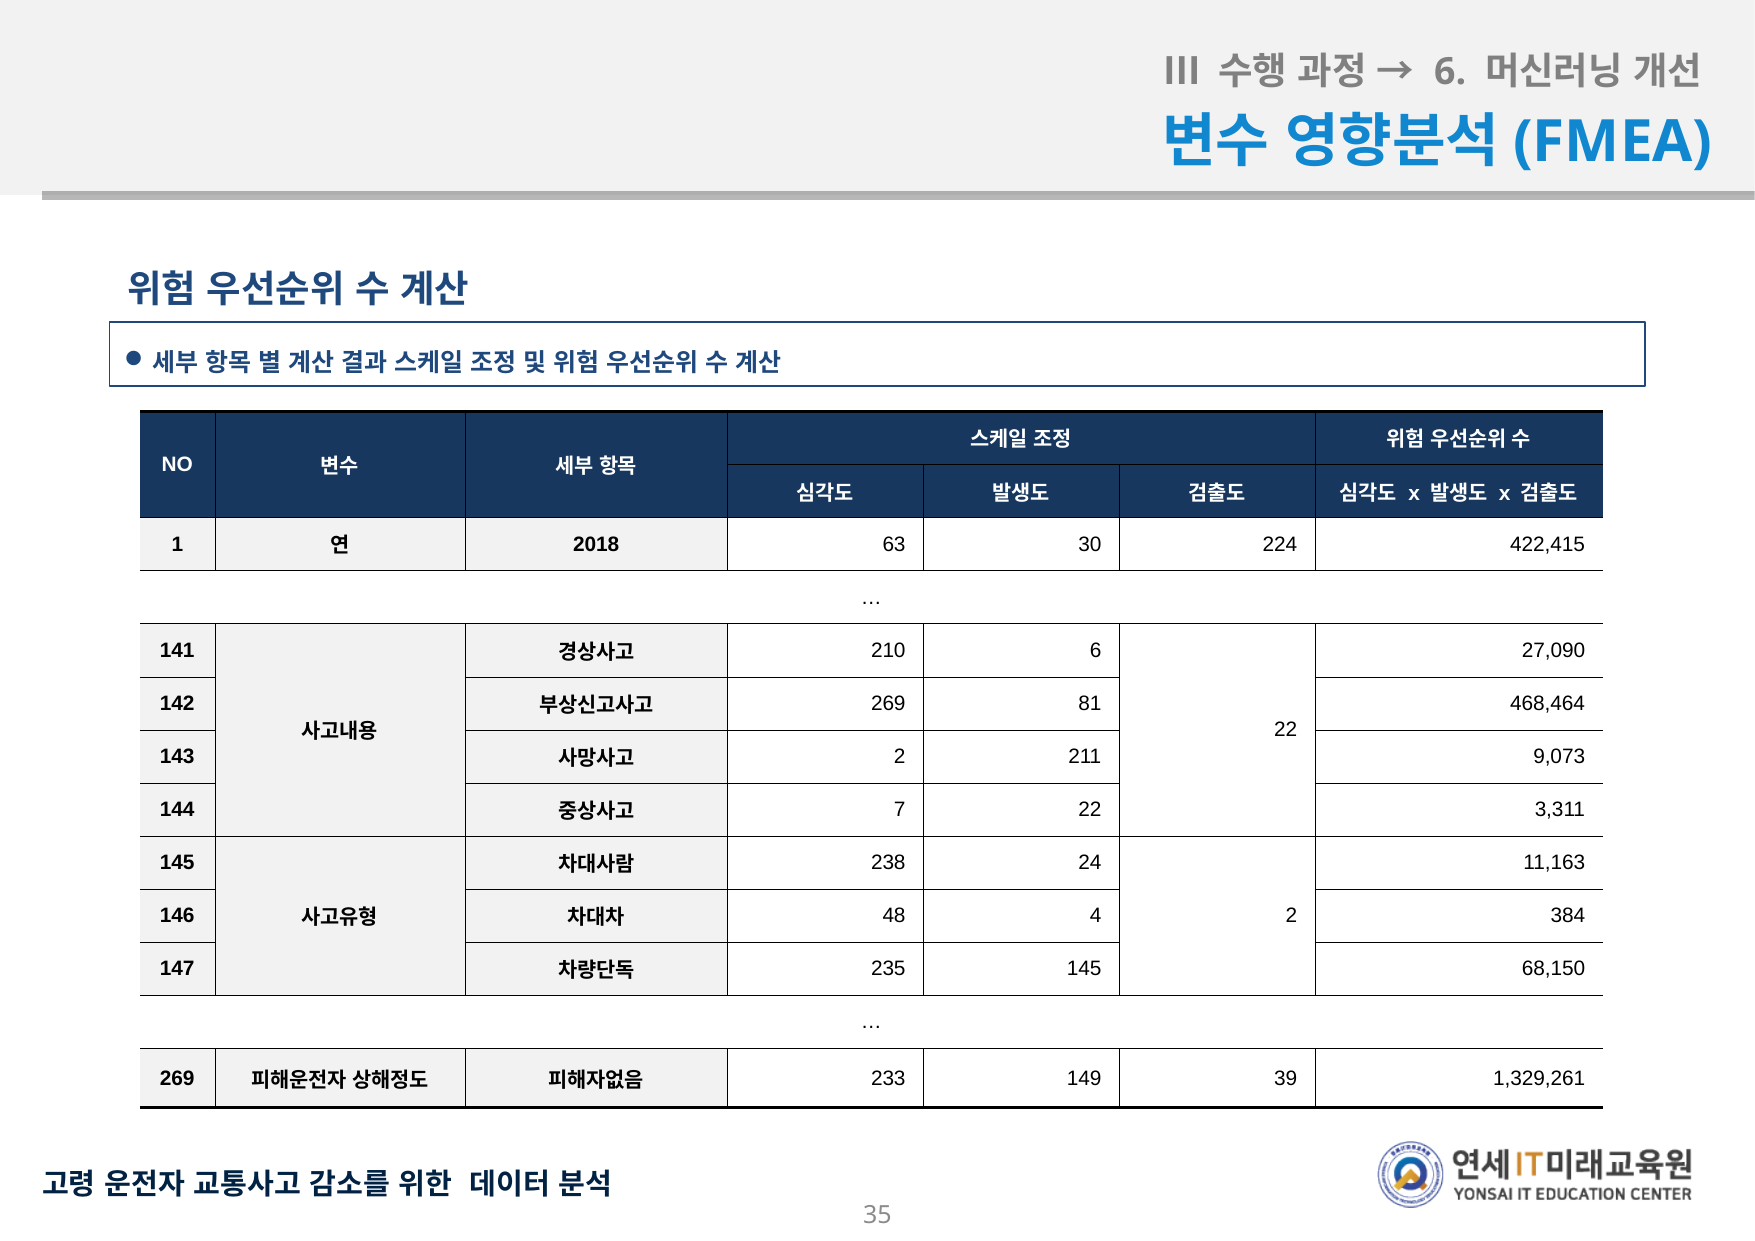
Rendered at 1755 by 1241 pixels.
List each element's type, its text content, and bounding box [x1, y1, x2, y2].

table_cell 39 [1120, 1049, 1315, 1106]
table_cell 48 [728, 890, 923, 942]
text_box 위험 우선순위 수 계산 [110, 256, 1647, 320]
table_cell 147 [140, 943, 215, 995]
table_header 세부 항목 [466, 413, 727, 517]
table_cell 145 [924, 943, 1119, 995]
table_cell 63 [728, 518, 923, 570]
table_cell 11,163 [1316, 837, 1603, 889]
table_cell 233 [728, 1049, 923, 1106]
table_cell 2 [1120, 837, 1315, 995]
table_cell 3,311 [1316, 784, 1603, 836]
table_cell 2 [728, 731, 923, 783]
table_cell 269 [728, 678, 923, 730]
table_cell 141 [140, 624, 215, 677]
table_cell 중상사고 [466, 784, 727, 836]
table_header NO [140, 413, 215, 517]
table_cell 422,415 [1316, 518, 1603, 570]
table_cell 부상신고사고 [466, 678, 727, 730]
table_cell 30 [924, 518, 1119, 570]
table_cell 144 [140, 784, 215, 836]
table_cell 145 [140, 837, 215, 889]
table_cell 심각도 [728, 465, 923, 517]
table_cell 384 [1316, 890, 1603, 942]
table_cell 피해운전자 상해정도 [216, 1049, 465, 1106]
table_cell 81 [924, 678, 1119, 730]
picture [42, 182, 1755, 209]
table_cell 468,464 [1316, 678, 1603, 730]
table_cell 차대차 [466, 890, 727, 942]
table_cell 검출도 [1120, 465, 1315, 517]
table_cell 149 [924, 1049, 1119, 1106]
table_cell 6 [924, 624, 1119, 677]
table_cell 1,329,261 [1316, 1049, 1603, 1106]
table_cell … [140, 571, 1603, 623]
table_cell 사고유형 [216, 837, 465, 995]
table_cell 4 [924, 890, 1119, 942]
text_box 세부 항목 별 계산 결과 스케일 조정 및 위험 우선순위 수 계산 [108, 320, 1647, 388]
table_cell 22 [924, 784, 1119, 836]
table_cell 24 [924, 837, 1119, 889]
table_cell 사망사고 [466, 731, 727, 783]
table_cell 1 [140, 518, 215, 570]
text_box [391, 39, 1728, 182]
picture [1377, 1141, 1702, 1208]
table_cell 차대사람 [466, 837, 727, 889]
table_cell … [140, 996, 1603, 1048]
table_cell 피해자없음 [466, 1049, 727, 1106]
table_cell 경상사고 [466, 624, 727, 677]
table_cell 연 [216, 518, 465, 570]
table_cell 143 [140, 731, 215, 783]
table_cell 68,150 [1316, 943, 1603, 995]
table_cell 7 [728, 784, 923, 836]
table_cell 146 [140, 890, 215, 942]
table_cell 22 [1120, 624, 1315, 836]
table_cell 27,090 [1316, 624, 1603, 677]
table_cell 심각도 x 발생도 x 검출도 [1316, 465, 1603, 517]
table_cell 발생도 [924, 465, 1119, 517]
table_header 위험 우선순위 수 [1316, 413, 1603, 464]
table_header 스케일 조정 [728, 413, 1315, 464]
table_cell 269 [140, 1049, 215, 1106]
table_header 변수 [216, 413, 465, 517]
table_cell 9,073 [1316, 731, 1603, 783]
table_cell 사고내용 [216, 624, 465, 836]
table_cell 238 [728, 837, 923, 889]
table_cell 차량단독 [466, 943, 727, 995]
table_cell 2018 [466, 518, 727, 570]
table_cell 224 [1120, 518, 1315, 570]
table_cell 210 [728, 624, 923, 677]
slide_number 35 [702, 1185, 1053, 1241]
table_cell 235 [728, 943, 923, 995]
table_cell 211 [924, 731, 1119, 783]
table_cell 142 [140, 678, 215, 730]
